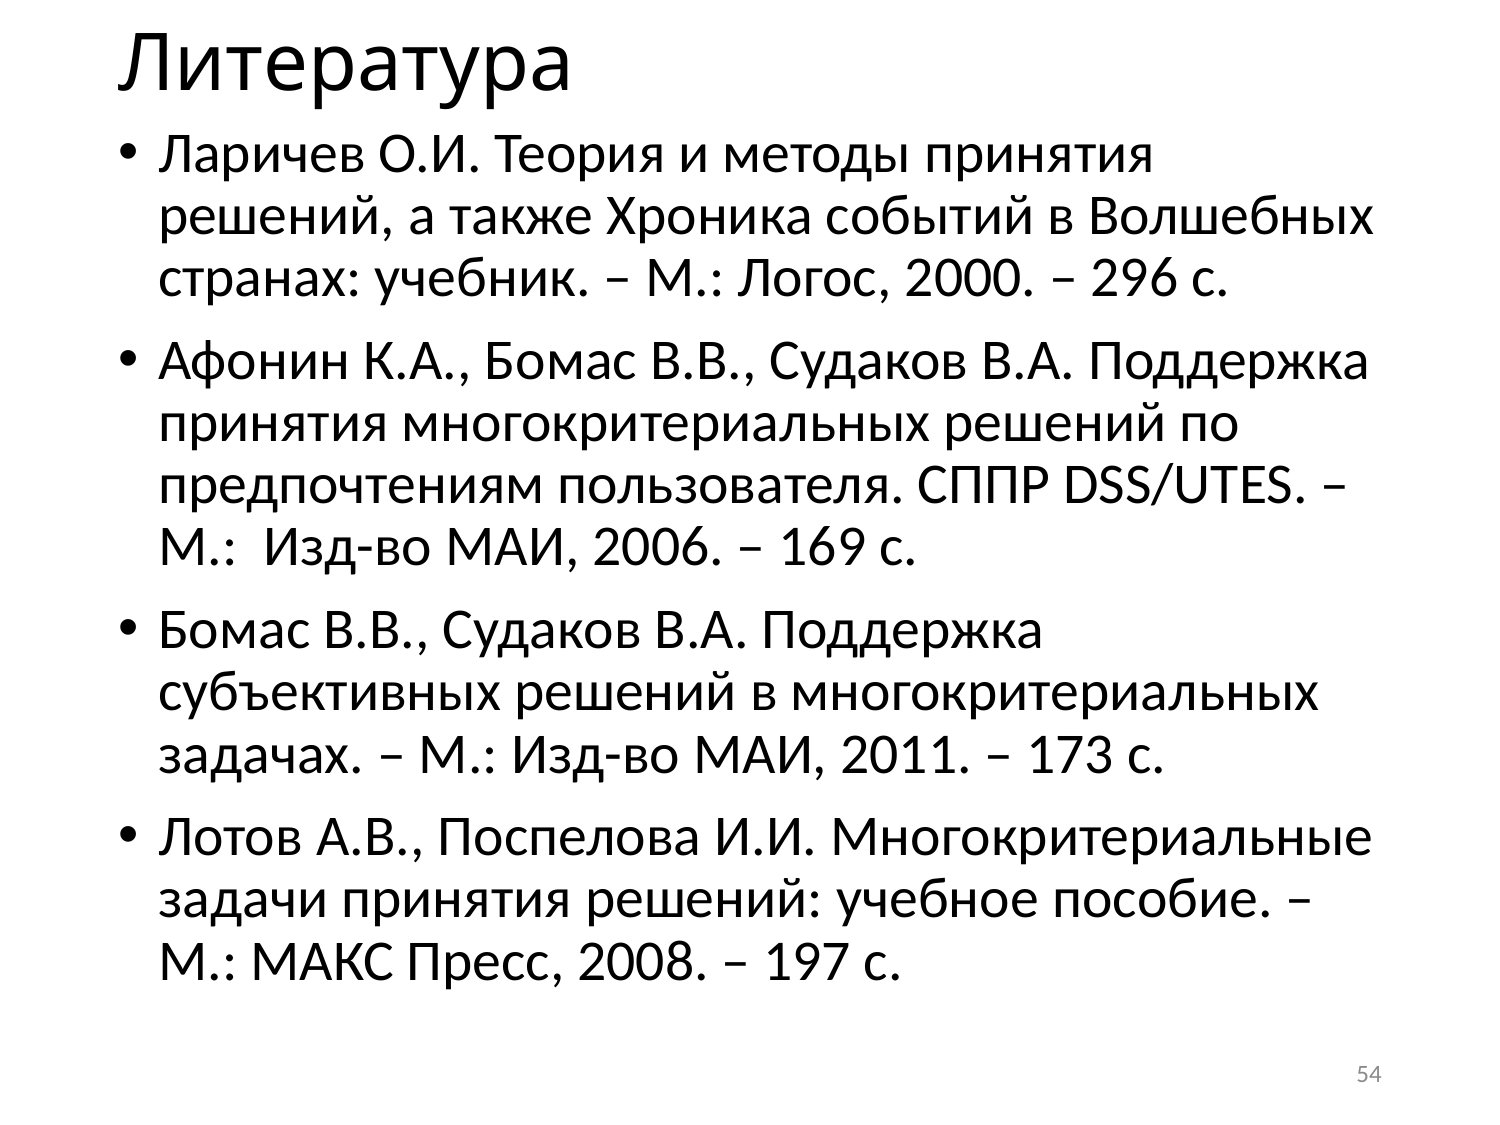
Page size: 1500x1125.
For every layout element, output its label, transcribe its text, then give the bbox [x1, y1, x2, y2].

slide_number 54 [1059, 1042, 1397, 1103]
list Ларичев О.И. Теория и методы принятия решений, а также Хроника событий в Волшебных странах: учебник. – М.: Логос, 2000. – 296 с. Афонин К.А., Бомас В.В., Судаков В.А. Поддержка принятия многокритериальных решений по предпочтениям пользователя. СППР DSS/UTES. – М.: Изд-во МАИ, 2006. – 169 с. Бомас В.В., Судаков В.А. Поддержка субъективных решений в многокритериальных задачах. – М.: Изд-во МАИ, 2011. – 173 с. Лотов А.В., Поспелова И.И. Многокритериальные задачи принятия решений: учебное пособие. – M.: МАКС Пресс, 2008. – 197 с. [103, 114, 1397, 1014]
title Литература [103, 13, 1397, 114]
